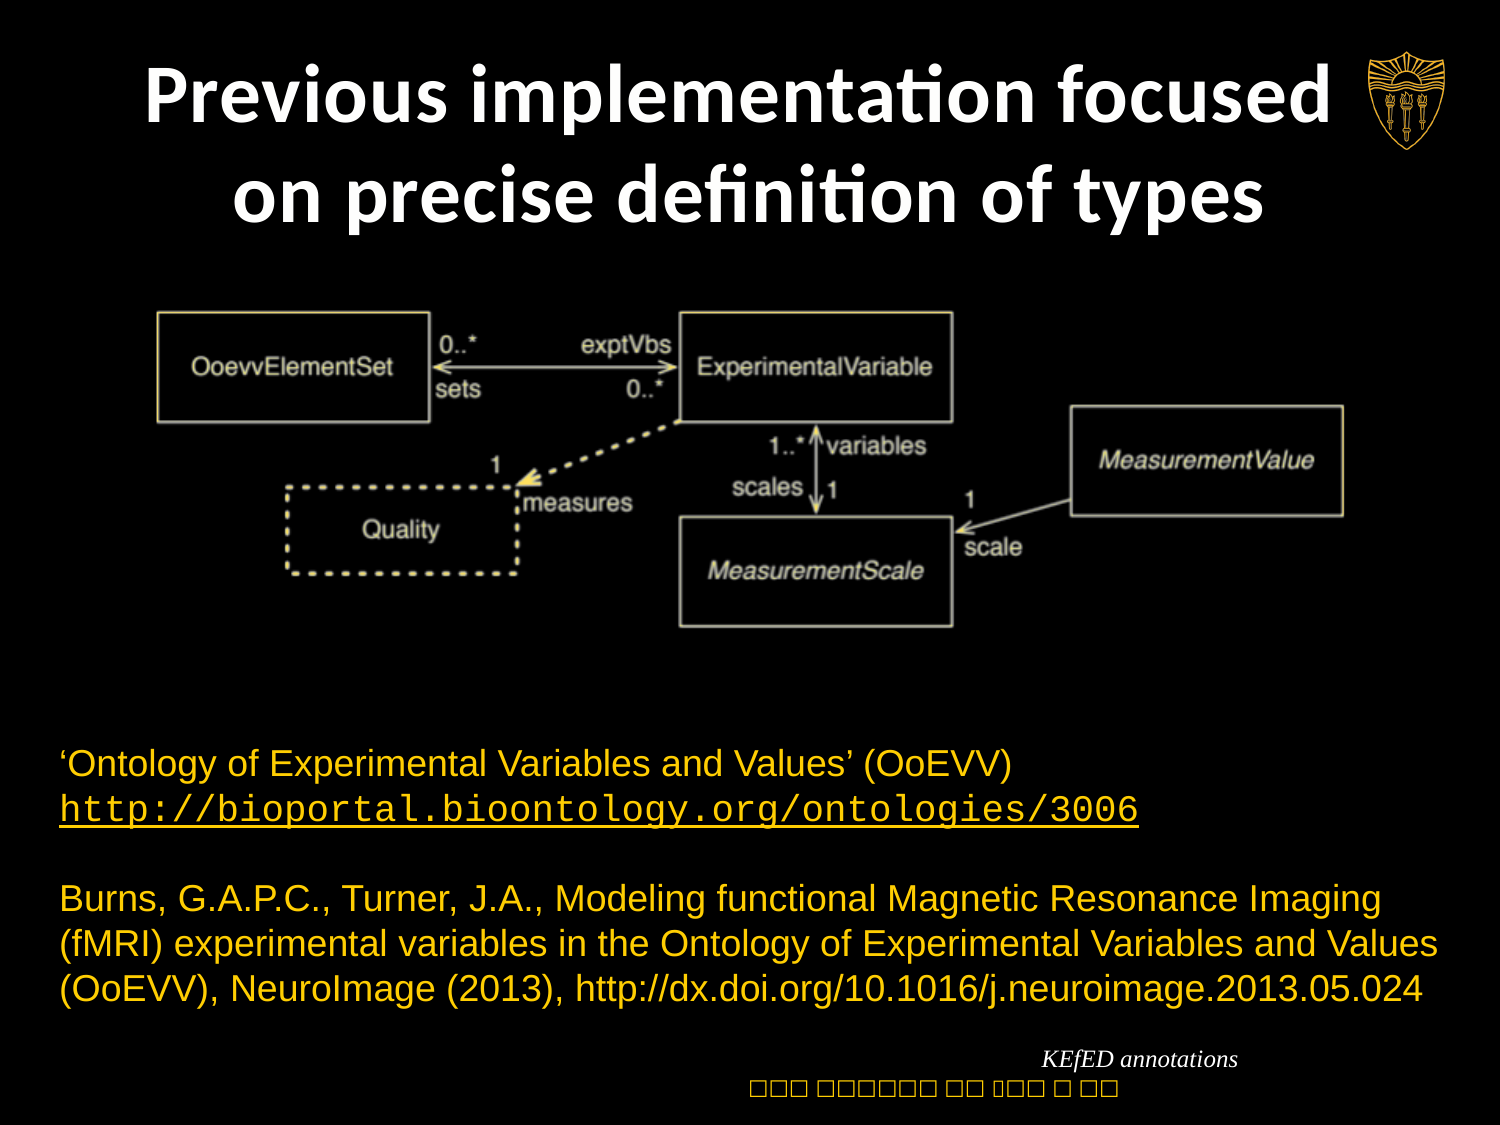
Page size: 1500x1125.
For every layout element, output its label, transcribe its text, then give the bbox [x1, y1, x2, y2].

text_box [74, 45, 1425, 233]
text_box KEfED annotations [1026, 1035, 1254, 1081]
text_box ☐☐☐ ☐☐☐☐☐☐ ☐☐ ☐☐ ☐ ☐☐ [733, 1067, 1487, 1120]
picture [135, 298, 1363, 656]
text_box ‘Ontology of Experimental Variables and Values’ (OoEVV) http://bioportal.bioontology.org/ontologies/3006 Burns, G.A.P.C., Turner, J.A., Modeling functional Magnetic Resonance Imaging (fMRI) experimental variables in the Ontology of Experimental Variables and Values (OoEVV), NeuroImage (2013), http://dx.doi.org/10.1016/j.neuroimage.2013.05.024 [44, 731, 1470, 1062]
picture [1368, 50, 1445, 150]
